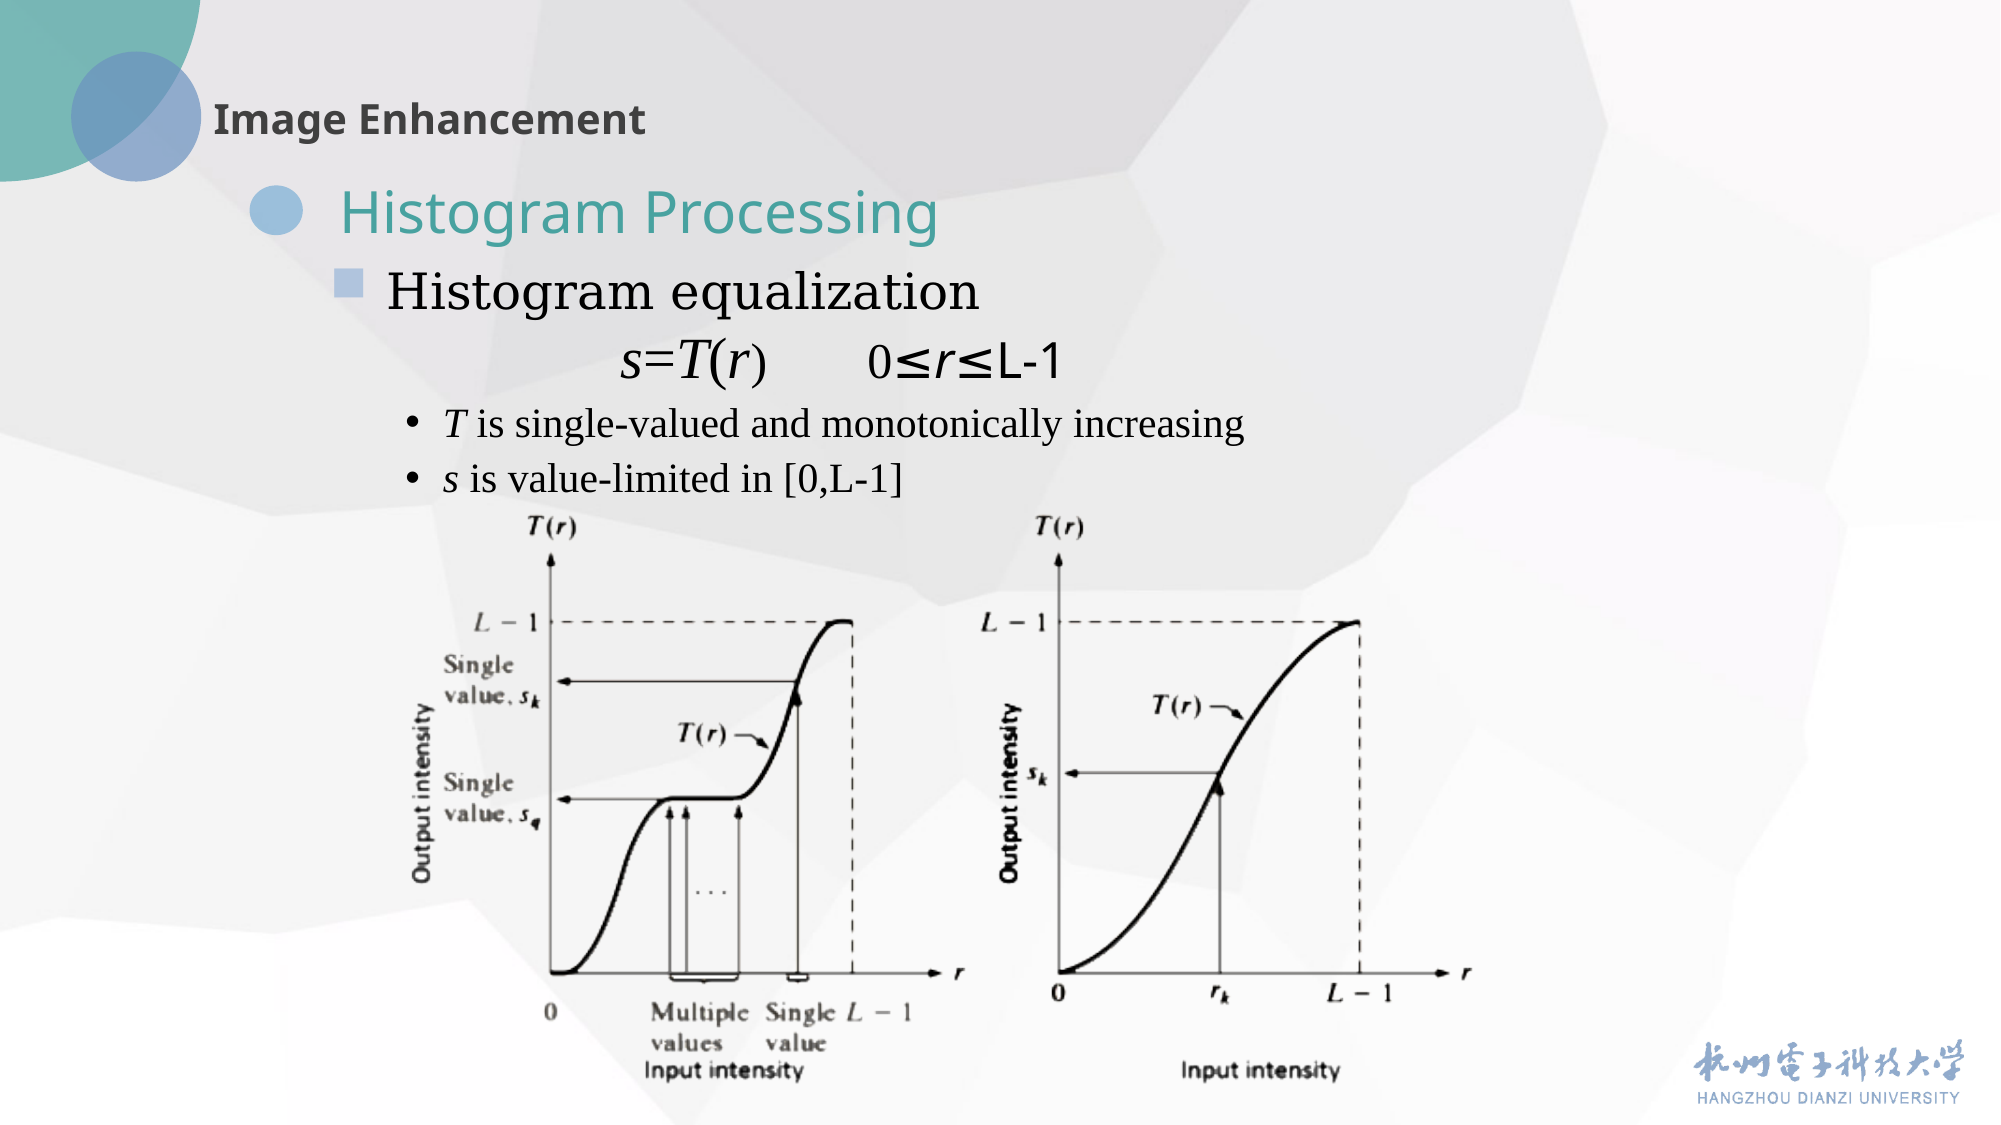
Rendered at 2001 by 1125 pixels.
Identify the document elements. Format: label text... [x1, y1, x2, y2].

text_box [248, 184, 304, 237]
text_box s=T(r) 0≤r≤L-1 T is single-valued and monotonically increasing s is value-limited in [0,L-1] [315, 320, 1616, 1064]
text_box [70, 50, 203, 183]
text_box Histogram equalization [315, 252, 1417, 320]
text_box [0, 0, 202, 183]
picture [0, 0, 2001, 1125]
text_box Histogram Processing [324, 167, 1717, 253]
